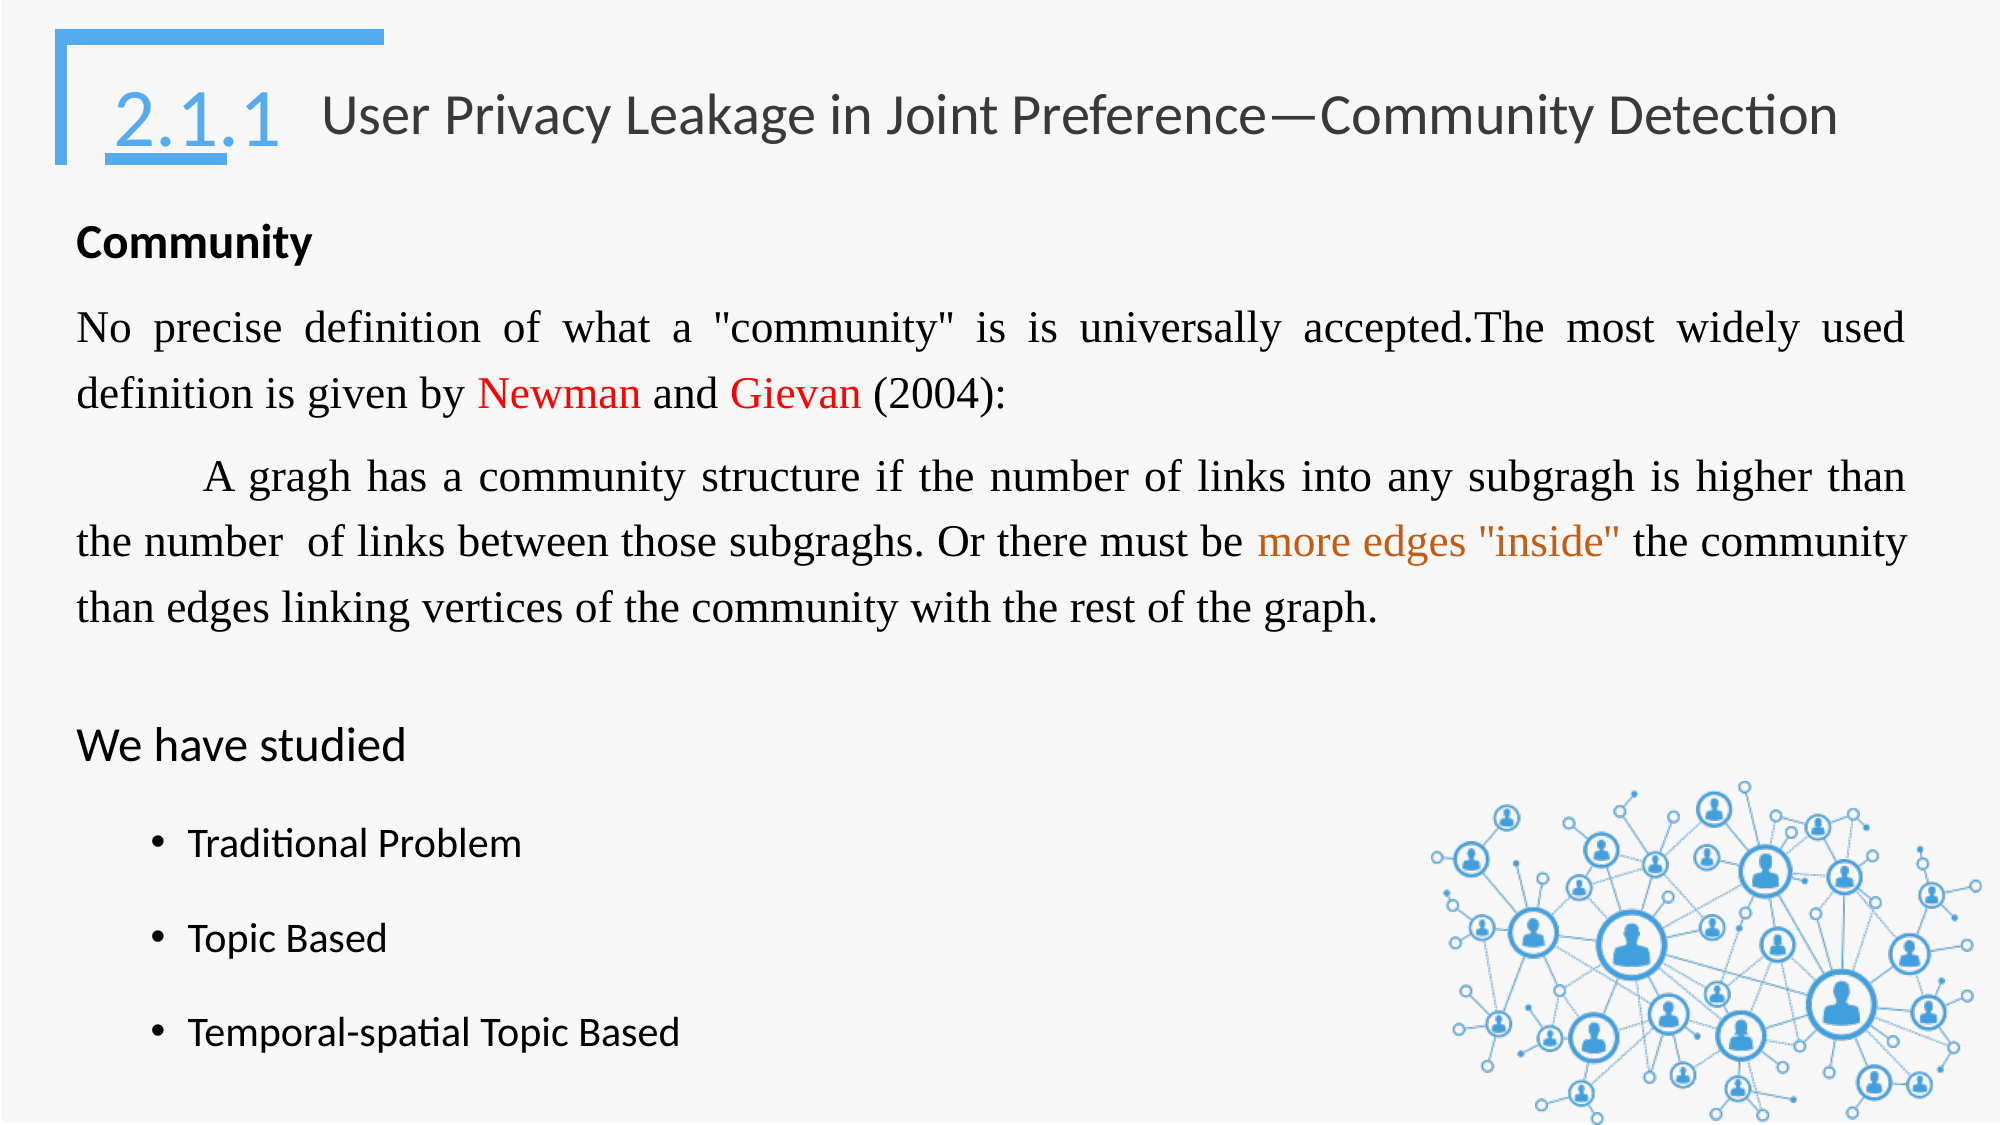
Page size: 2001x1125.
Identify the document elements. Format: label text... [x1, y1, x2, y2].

list Community No precise definition of what a ''community'' is is universally accepted.The most widely used definition is given by Newman and Gievan (2004): A gragh has a community structure if the number of links into any subgragh is higher than the number of links between those subgraghs. Or there must be more edges ''inside'' the community than edges linking vertices of the community with the rest of the graph. We have studied Traditional Problem Topic Based Temporal-spatial Topic Based [61, 208, 1924, 1069]
text_box [1, 0, 2000, 1123]
picture [1415, 781, 2000, 1125]
text_box User Privacy Leakage in Joint Preference—Community Detection [306, 69, 1868, 154]
text_box 2.1.1 [98, 56, 297, 171]
